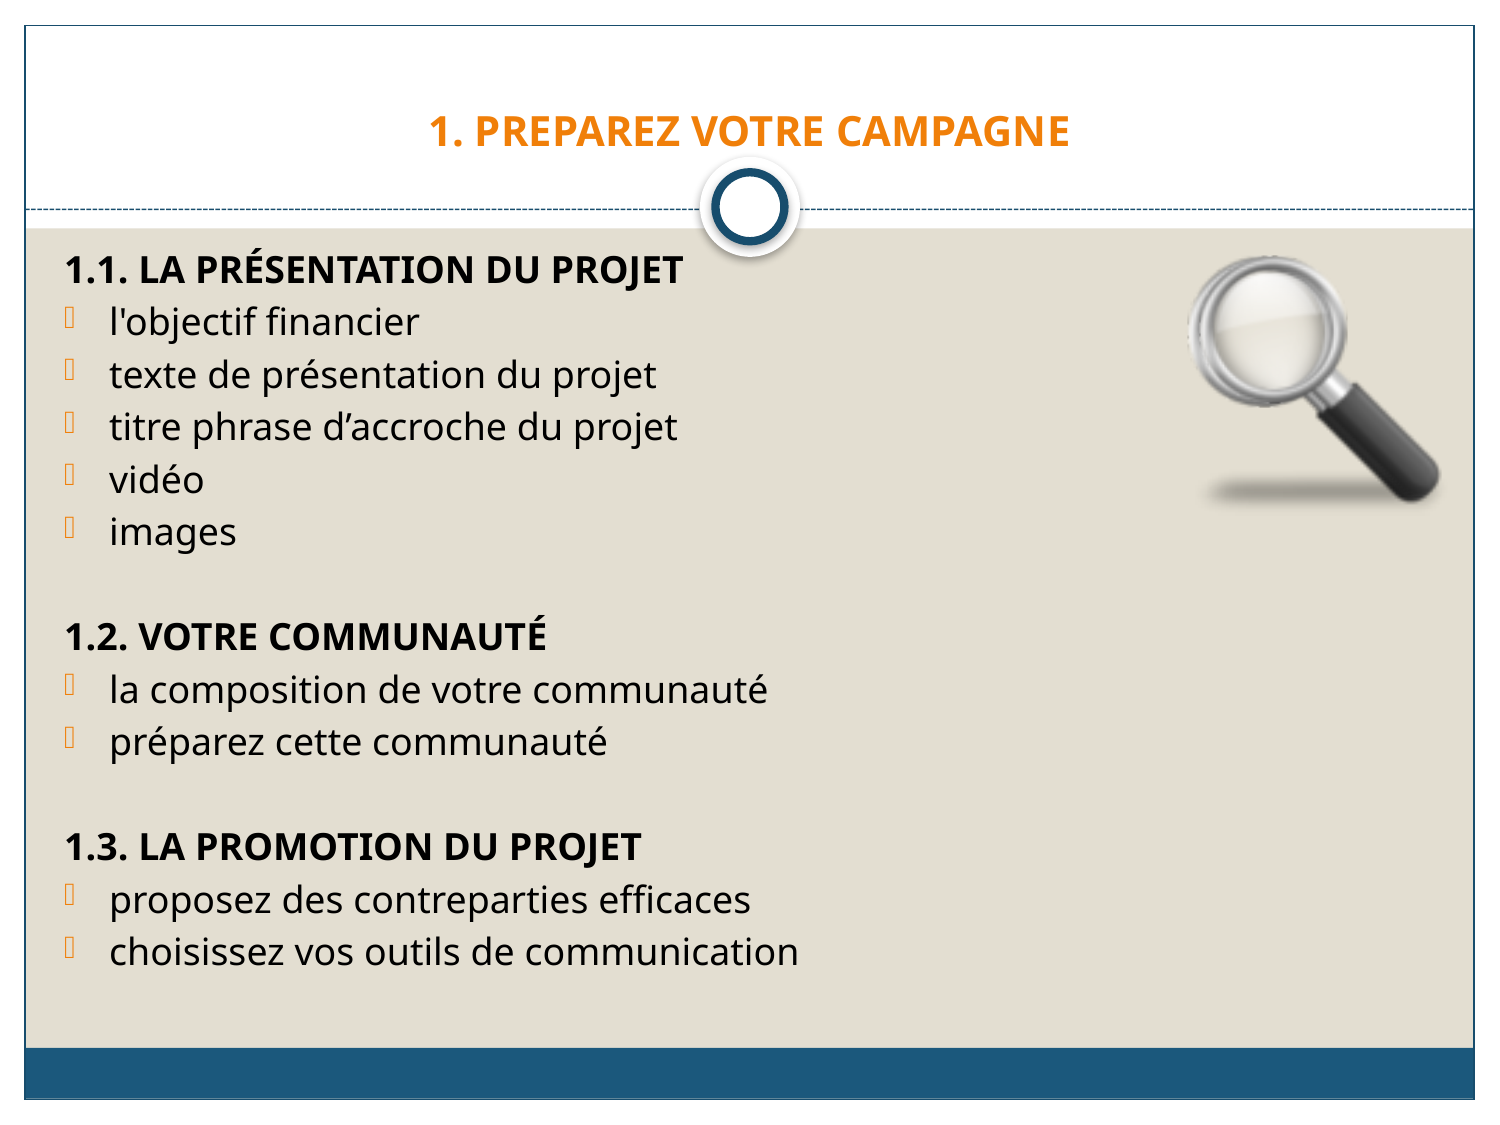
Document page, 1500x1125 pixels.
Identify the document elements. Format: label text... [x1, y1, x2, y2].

picture [1174, 243, 1453, 516]
title 1. PREPAREZ VOTRE CAMPAGNE [49, 37, 1450, 162]
list 1.1. LA PRÉSENTATION DU PROJET l'objectif financier texte de présentation du projet titre phrase d’accroche du projet vidéo images 1.2. VOTRE COMMUNAUTÉ la composition de votre communauté préparez cette communauté 1.3. LA PROMOTION DU PROJET proposez des contreparties efficaces choisissez vos outils de communication [49, 238, 1445, 1082]
